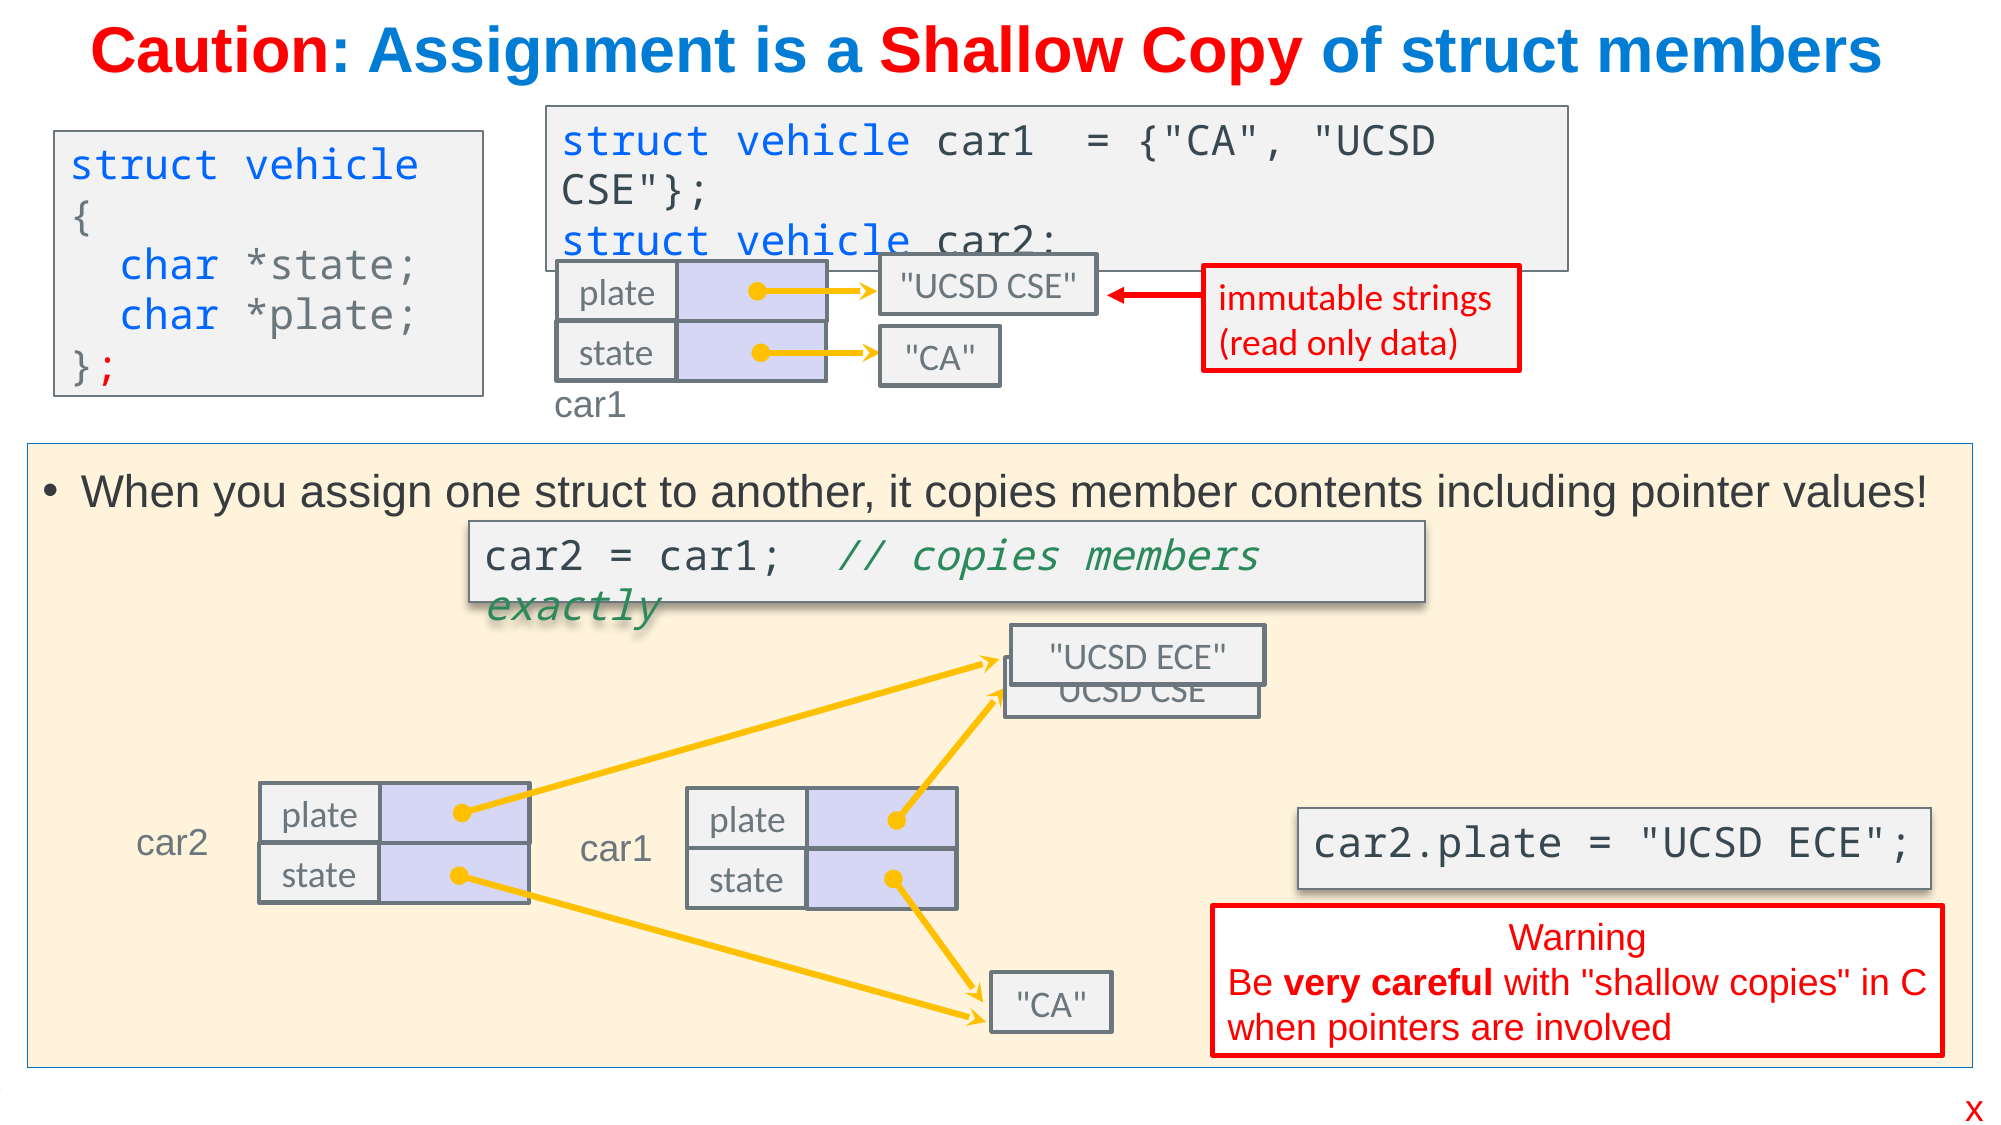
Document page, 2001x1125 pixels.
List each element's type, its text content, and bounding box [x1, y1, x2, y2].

text_box x [1950, 1076, 1999, 1125]
text_box struct vehicle { char *state; char *plate; }; [54, 130, 483, 396]
text_box car2.plate = "UCSD ECE"; [1297, 807, 1932, 890]
text_box car1 [539, 372, 642, 432]
title Caution: Assignment is a Shallow Copy of struct members [75, 3, 1973, 94]
list When you assign one struct to another, it copies member contents including pointer values! [27, 443, 1973, 1068]
text_box "UCSD ECE" [1010, 624, 1265, 685]
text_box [564, 657, 1259, 1033]
text_box "UCSD CSE" [879, 253, 1097, 314]
text_box car2 = car1; // copies members exactly [468, 521, 1425, 603]
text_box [556, 260, 881, 382]
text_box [1107, 265, 1520, 372]
text_box "CA" [880, 325, 1000, 386]
text_box Warning Be very careful with "shallow copies" in C when pointers are involved [1212, 905, 1943, 1056]
text_box struct vehicle car1 = {"CA", "UCSD CSE"}; struct vehicle car2; [545, 106, 1568, 271]
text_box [120, 659, 1000, 1022]
